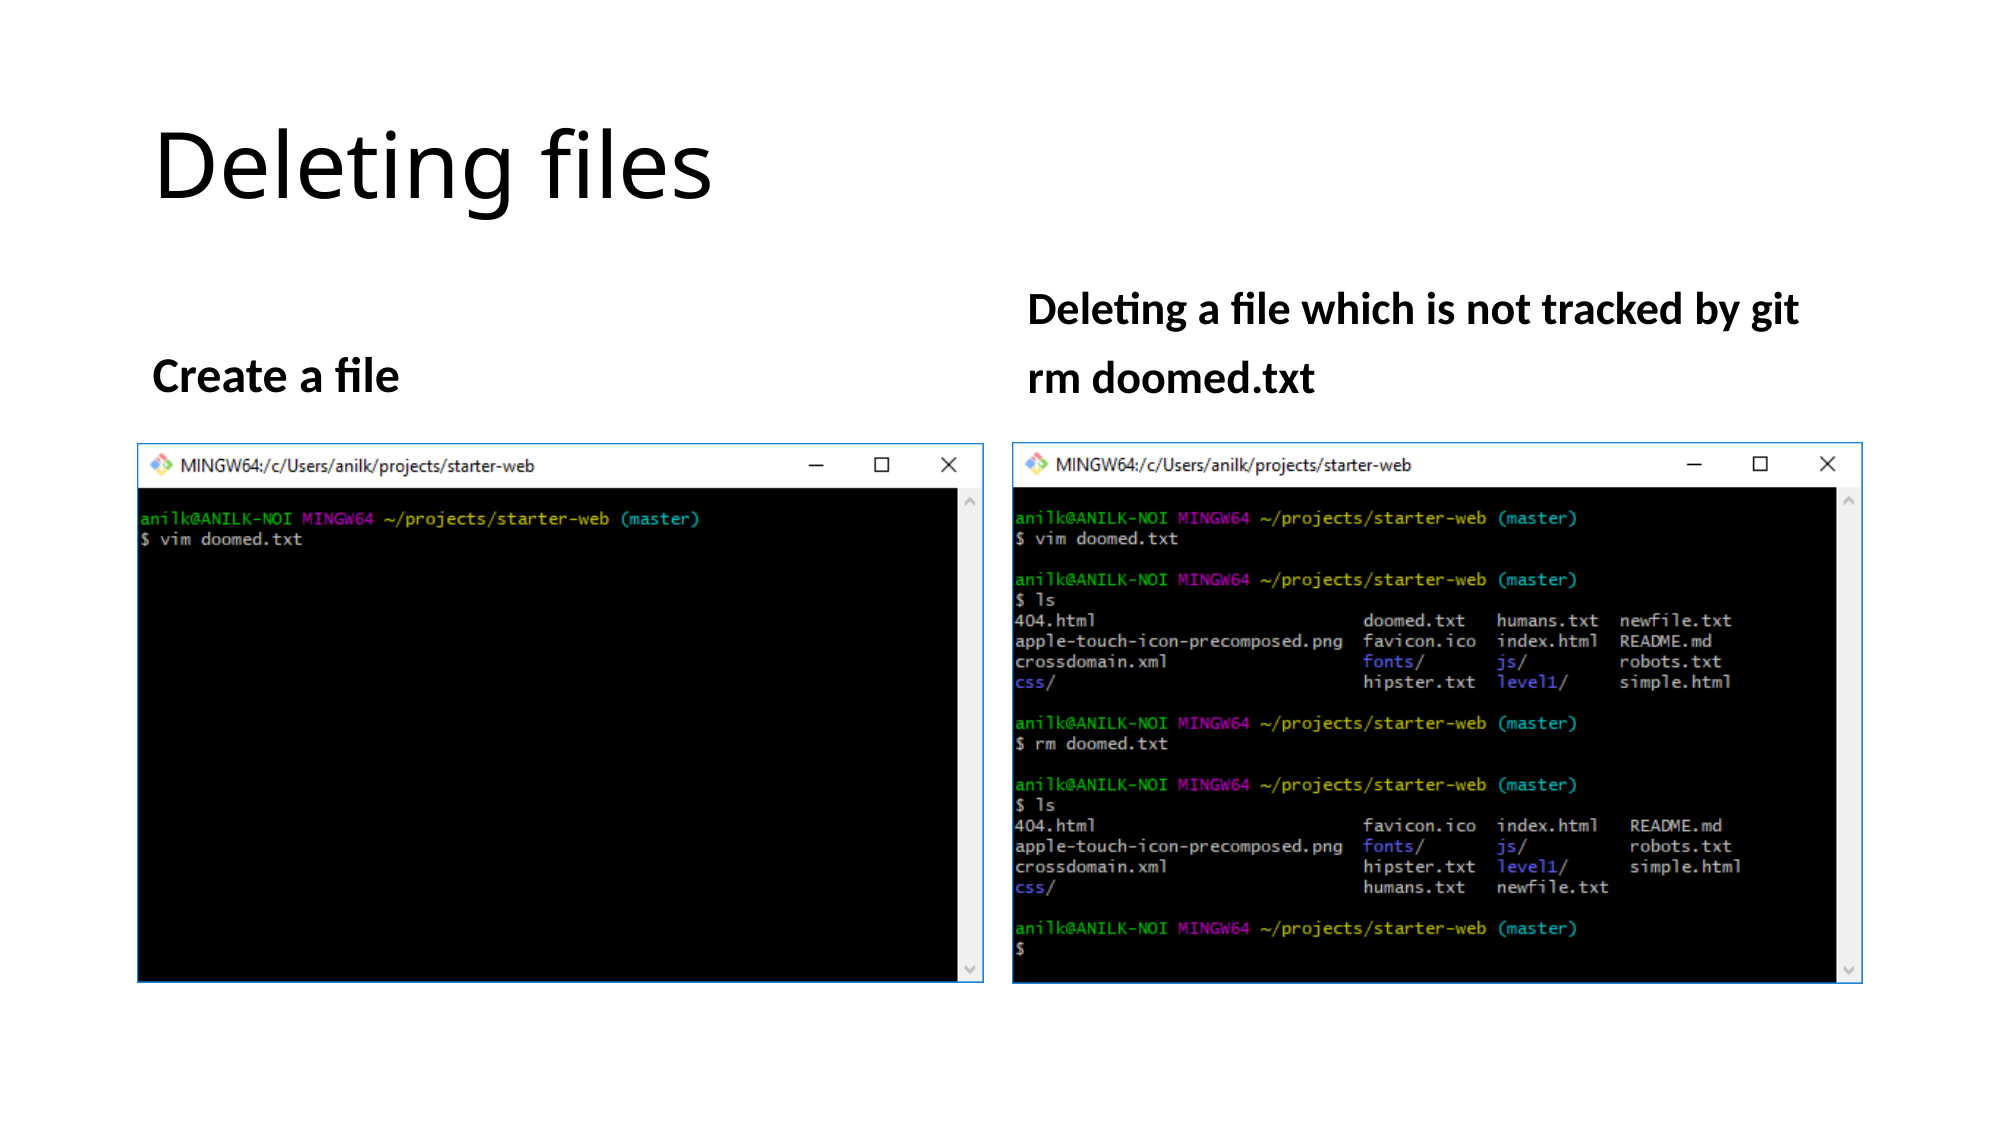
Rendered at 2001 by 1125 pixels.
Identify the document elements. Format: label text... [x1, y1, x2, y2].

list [137, 443, 984, 983]
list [1012, 442, 1863, 984]
title Deleting files [137, 59, 1863, 278]
list Deleting a file which is not tracked by git rm doomed.txt [1012, 275, 1863, 411]
list Create a file [137, 275, 984, 411]
